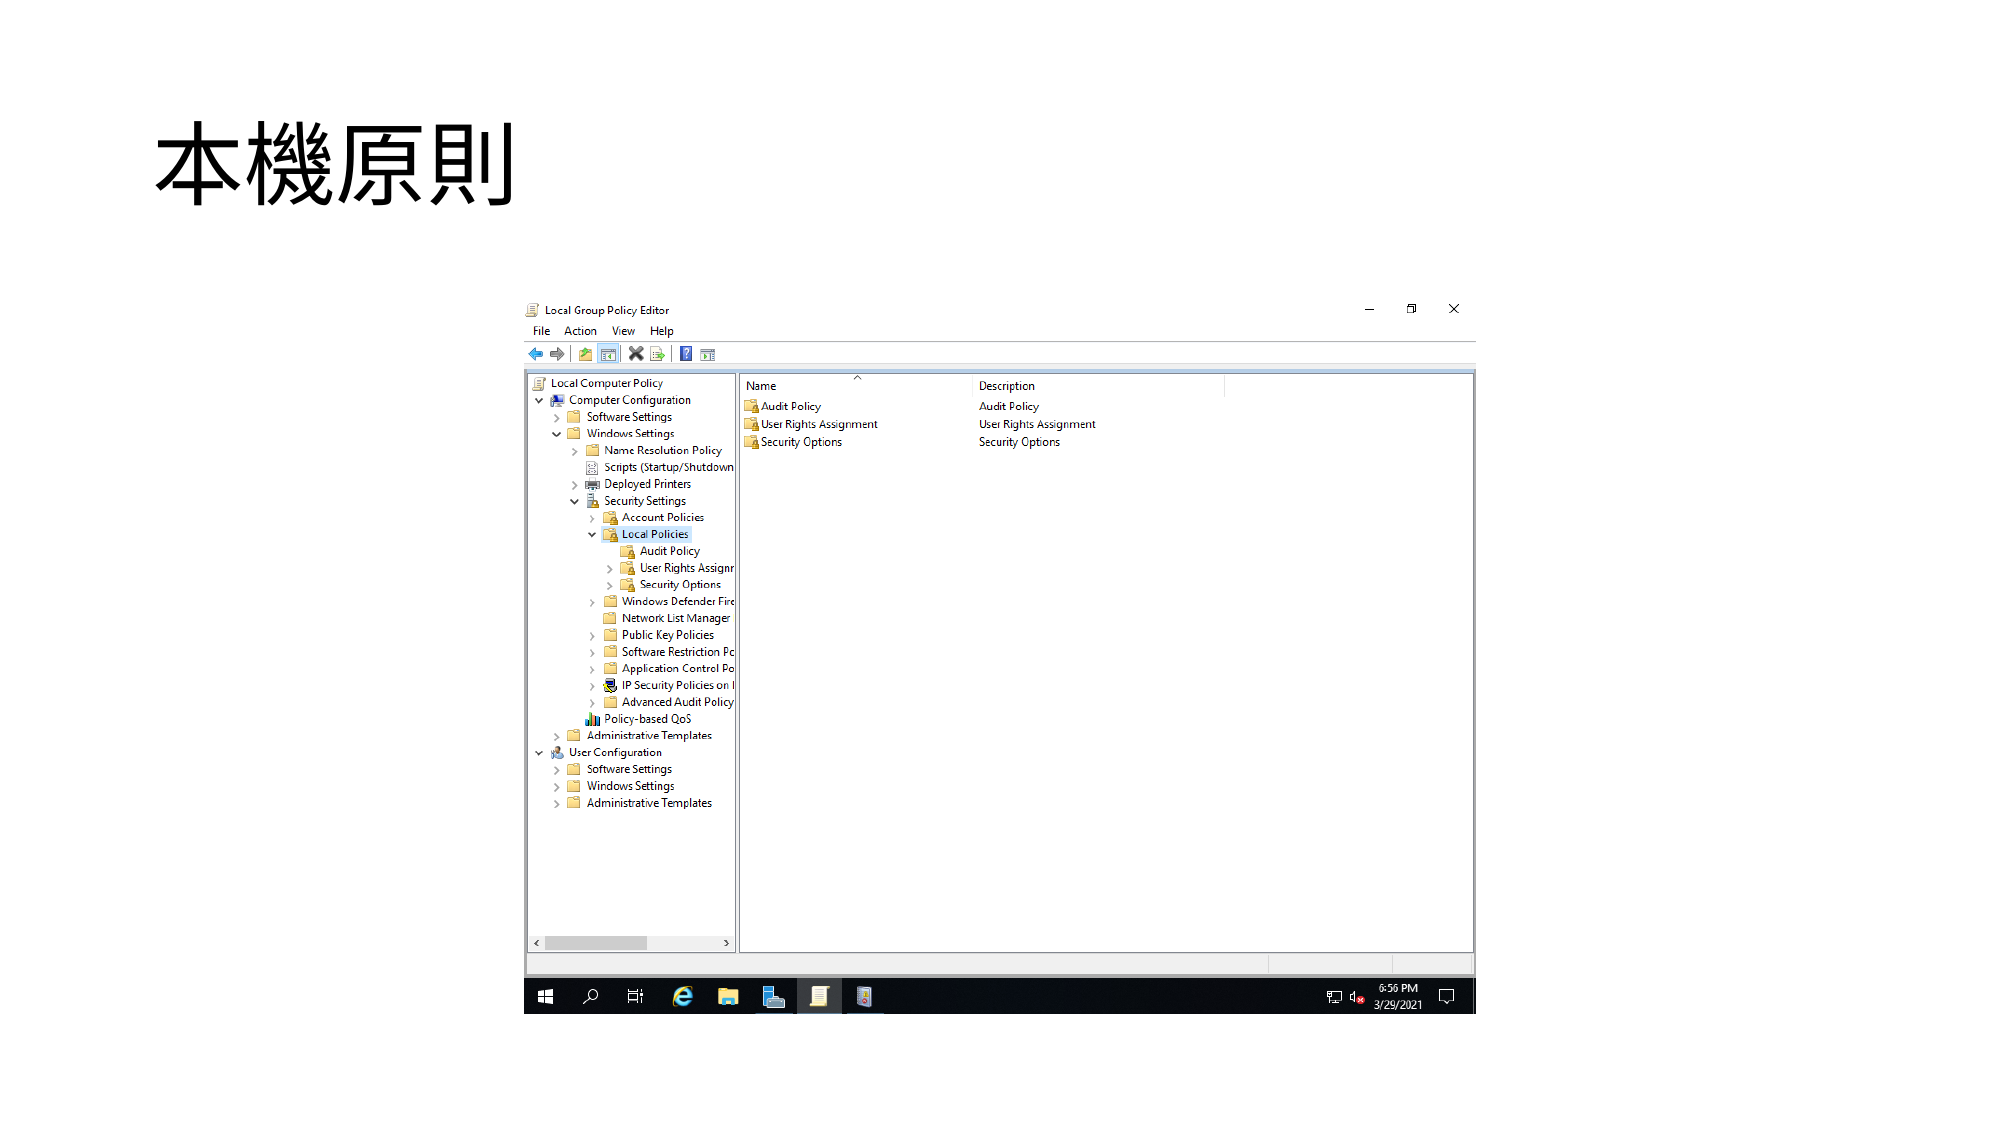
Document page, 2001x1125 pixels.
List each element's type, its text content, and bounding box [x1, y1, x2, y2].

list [524, 299, 1476, 1014]
title 本機原則 [137, 59, 1863, 278]
